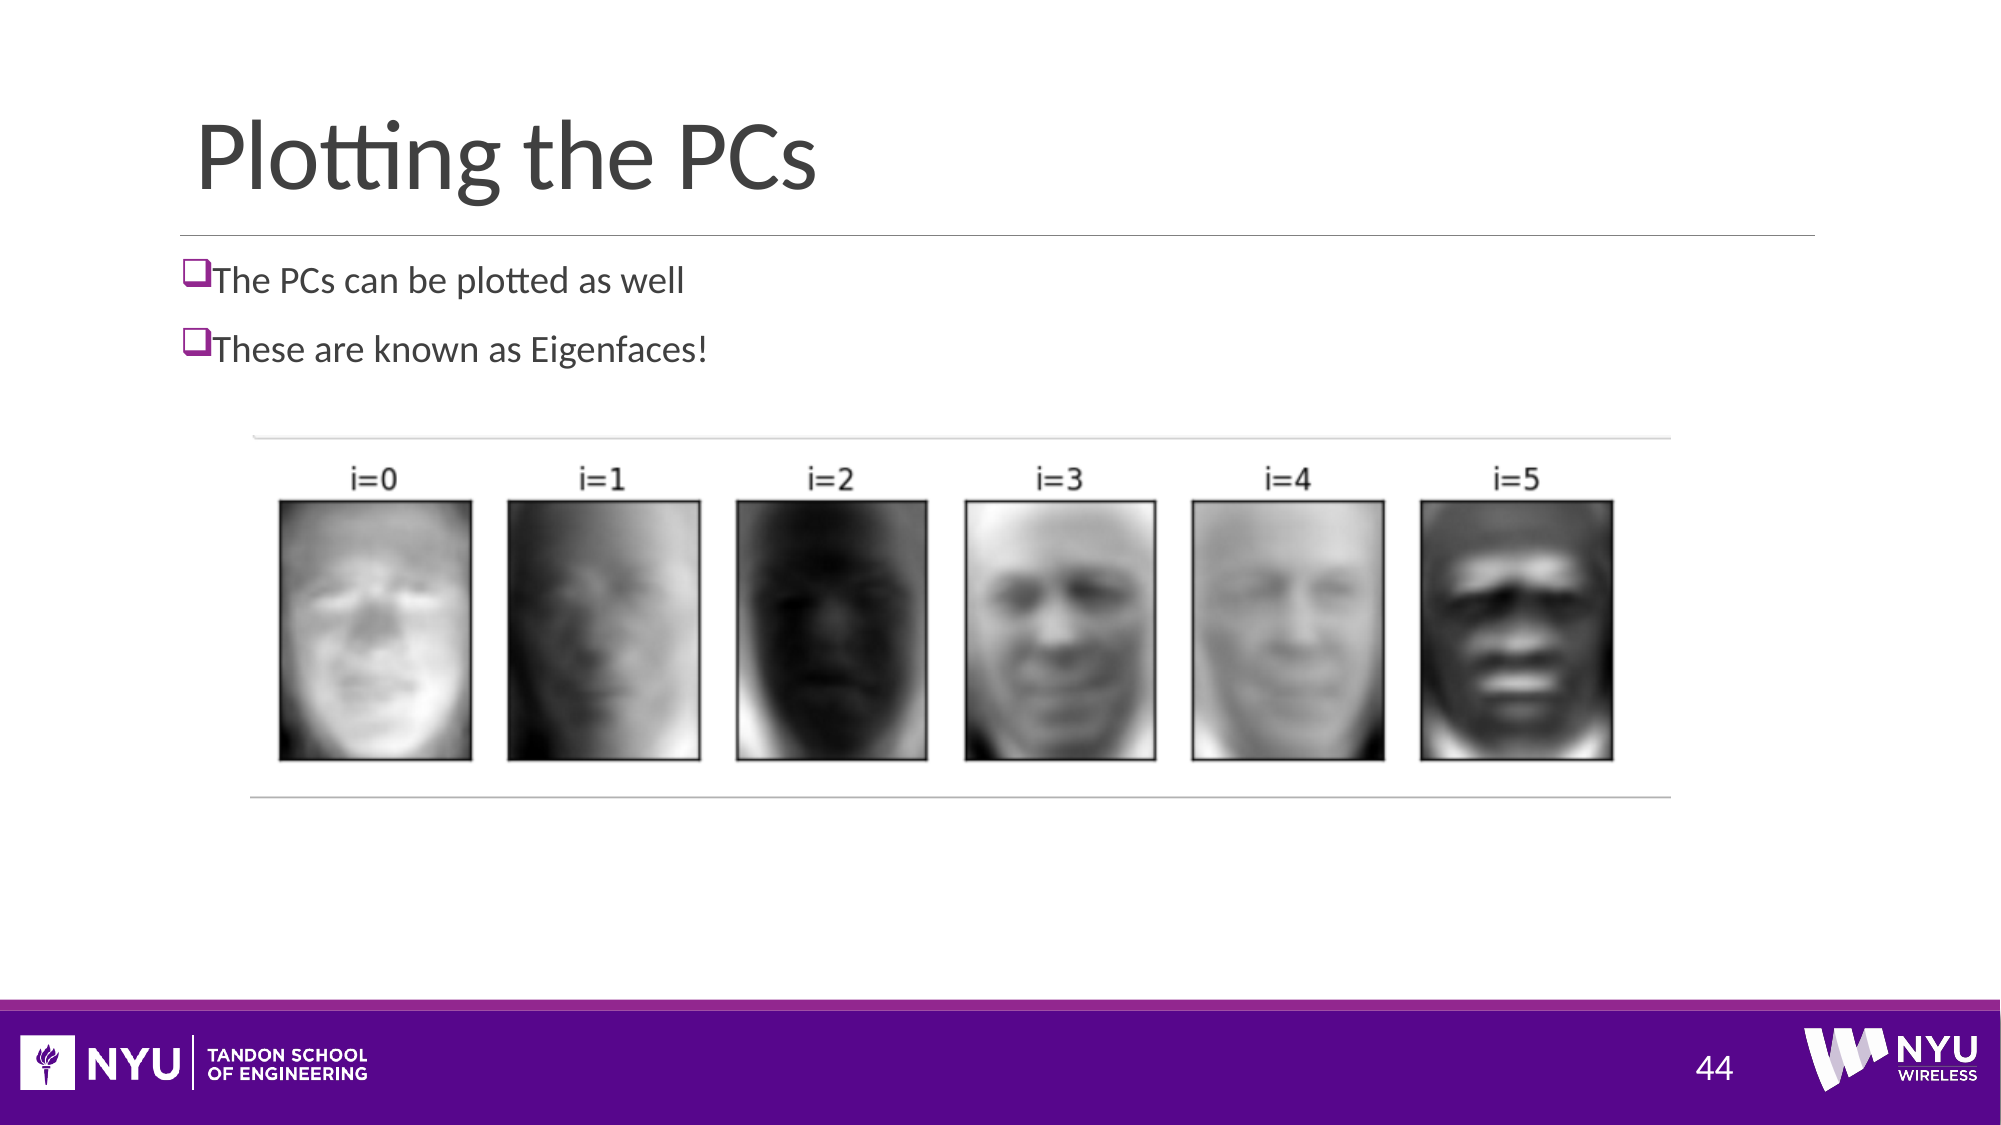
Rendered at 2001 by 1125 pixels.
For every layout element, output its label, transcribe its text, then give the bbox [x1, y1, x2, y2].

slide_number 44 [1533, 1035, 1749, 1096]
picture [249, 435, 1671, 801]
title Plotting the PCs [180, 47, 1830, 218]
list The PCs can be plotted as well These are known as Eigenfaces! [180, 252, 1830, 379]
